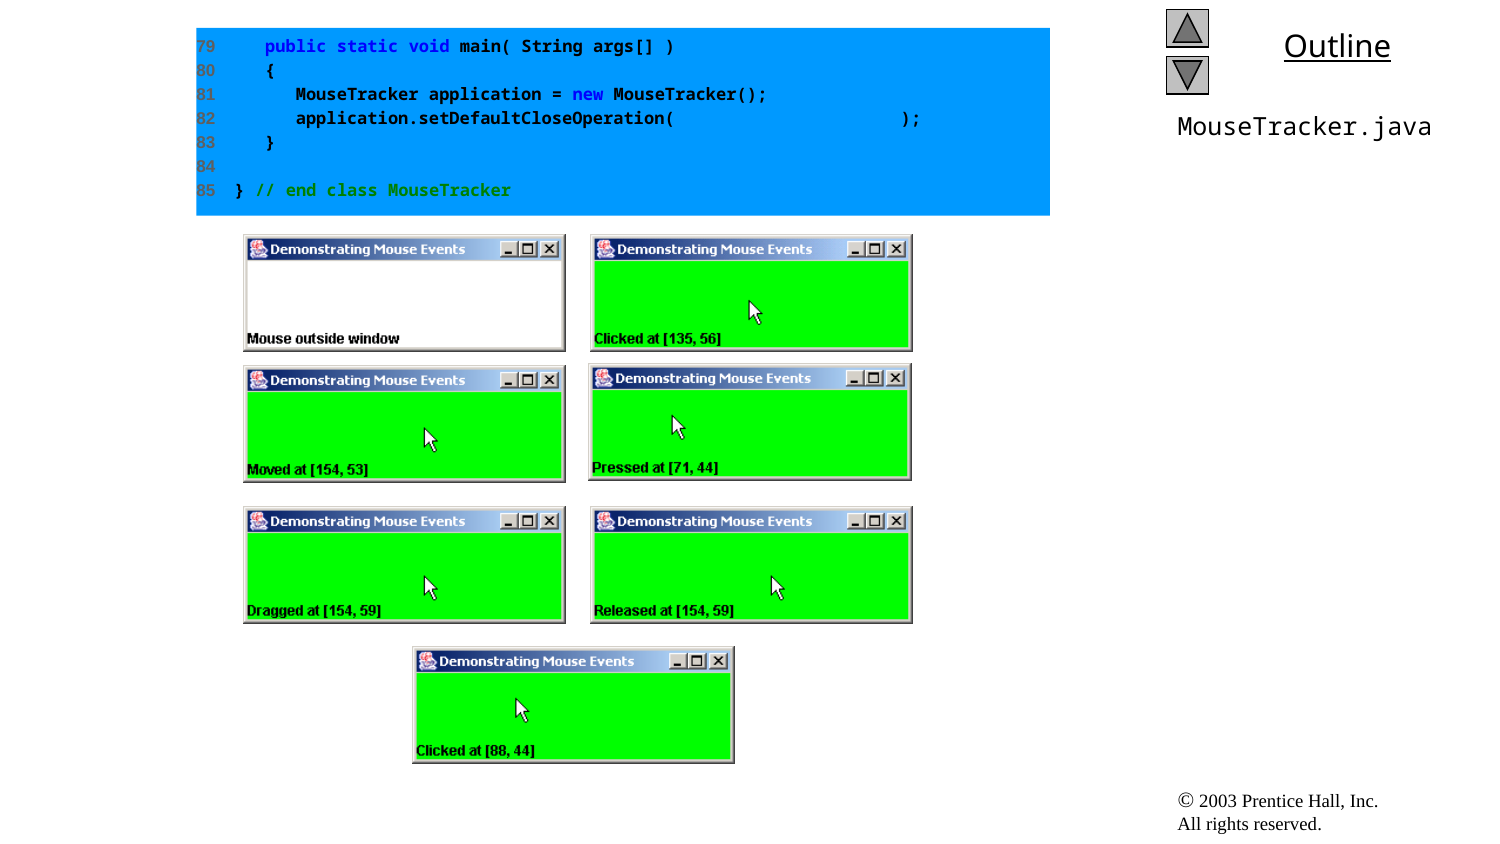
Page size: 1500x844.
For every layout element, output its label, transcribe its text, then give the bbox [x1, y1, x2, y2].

picture [243, 234, 567, 352]
subtitle 79 public static void main( String args[] ) 80 { 81 MouseTracker application = new MouseTracker(); 82 application.setDefaultCloseOperation( JFrame.EXIT_ON_CLOSE ); 83 } 84 85 } // end class MouseTracker [196, 27, 1050, 216]
picture [243, 365, 567, 483]
picture [590, 234, 913, 352]
picture [412, 646, 735, 764]
title MouseTracker.java [1162, 103, 1500, 779]
picture [590, 506, 913, 624]
picture [588, 363, 912, 481]
picture [243, 506, 567, 624]
